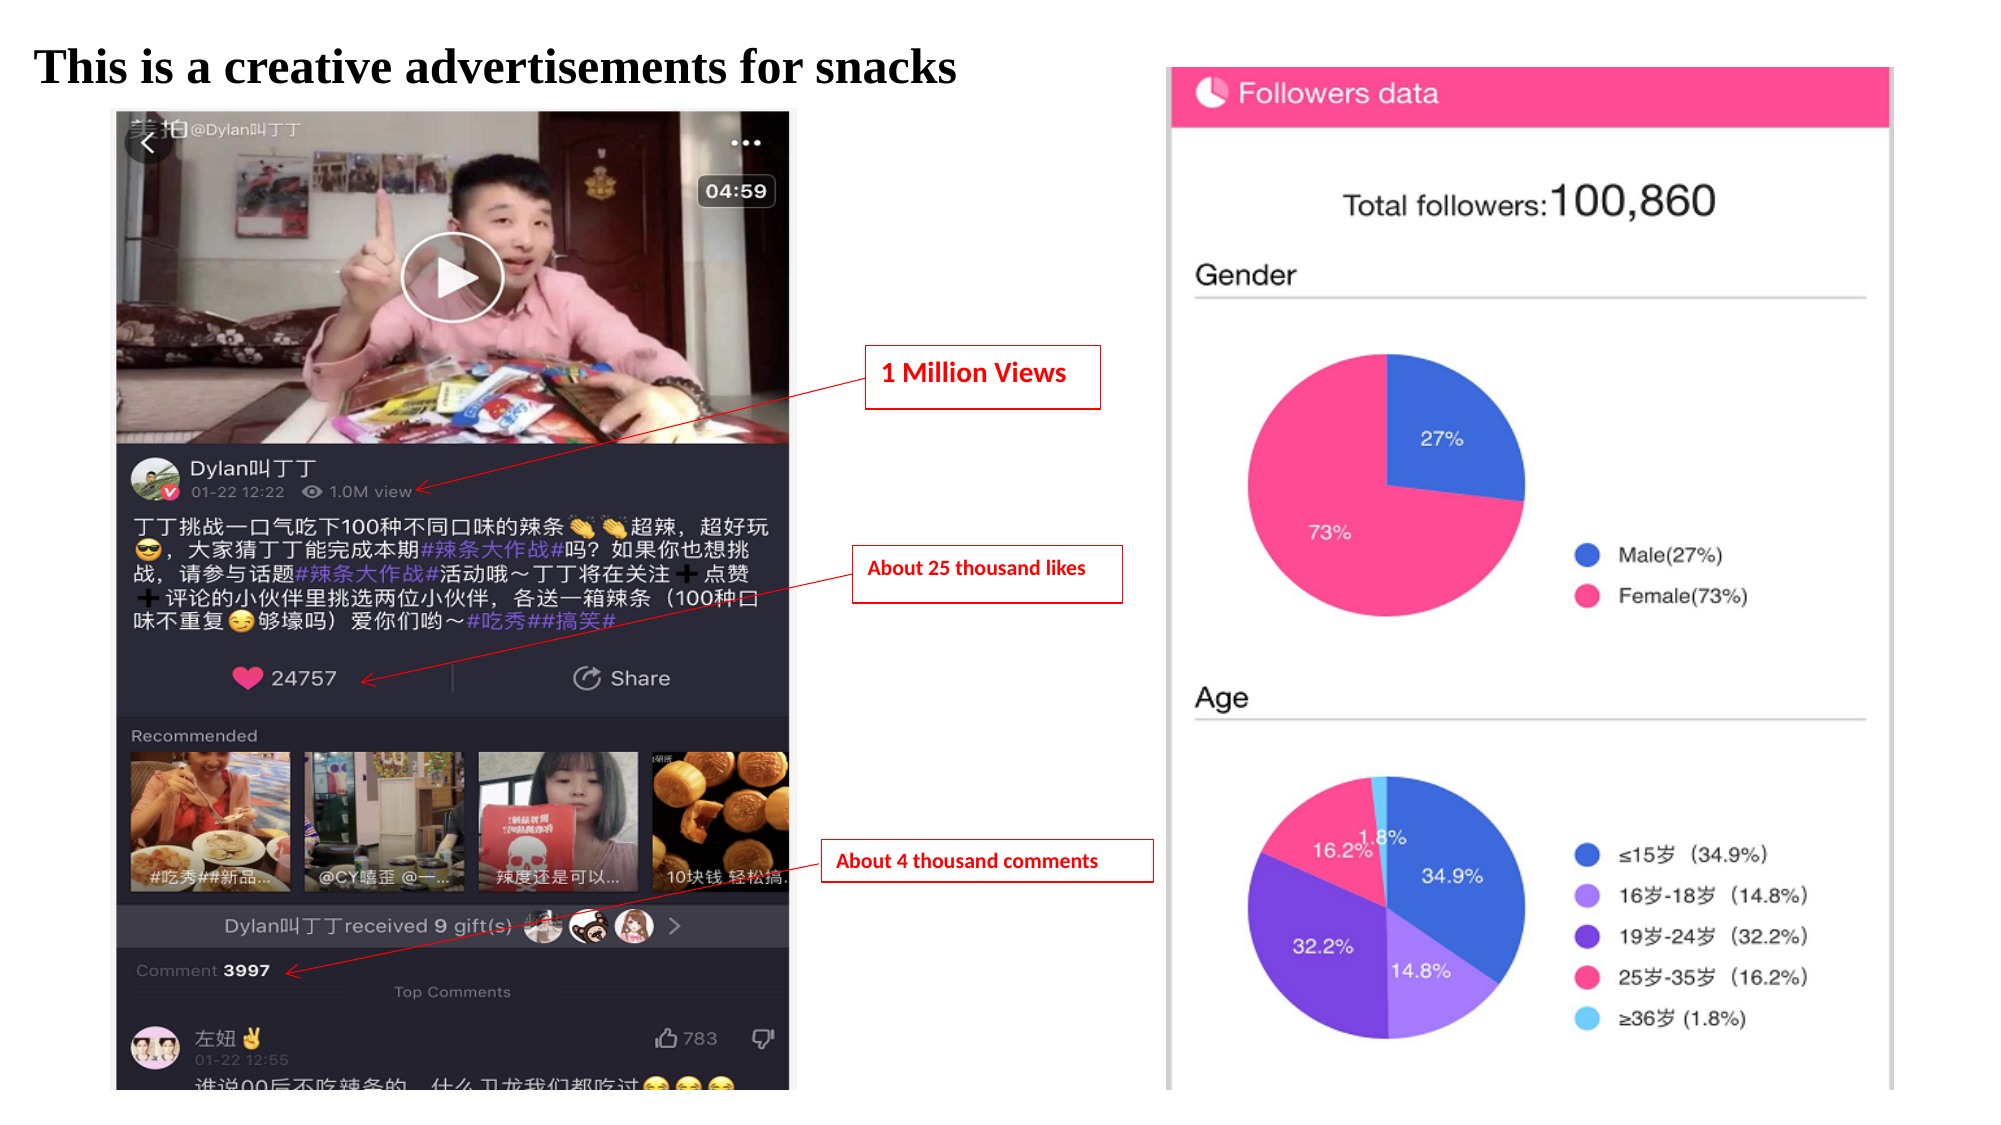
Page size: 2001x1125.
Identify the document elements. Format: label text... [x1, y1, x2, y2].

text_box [285, 863, 819, 974]
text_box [415, 378, 866, 491]
text_box About 4 thousand comments [821, 839, 1154, 882]
picture [110, 108, 797, 1090]
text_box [360, 573, 853, 683]
text_box About 25 thousand likes [852, 545, 1123, 604]
text_box This is a creative advertisements for snacks [18, 26, 1536, 102]
text_box 1 Million Views [865, 345, 1101, 410]
picture [1166, 67, 1894, 1090]
